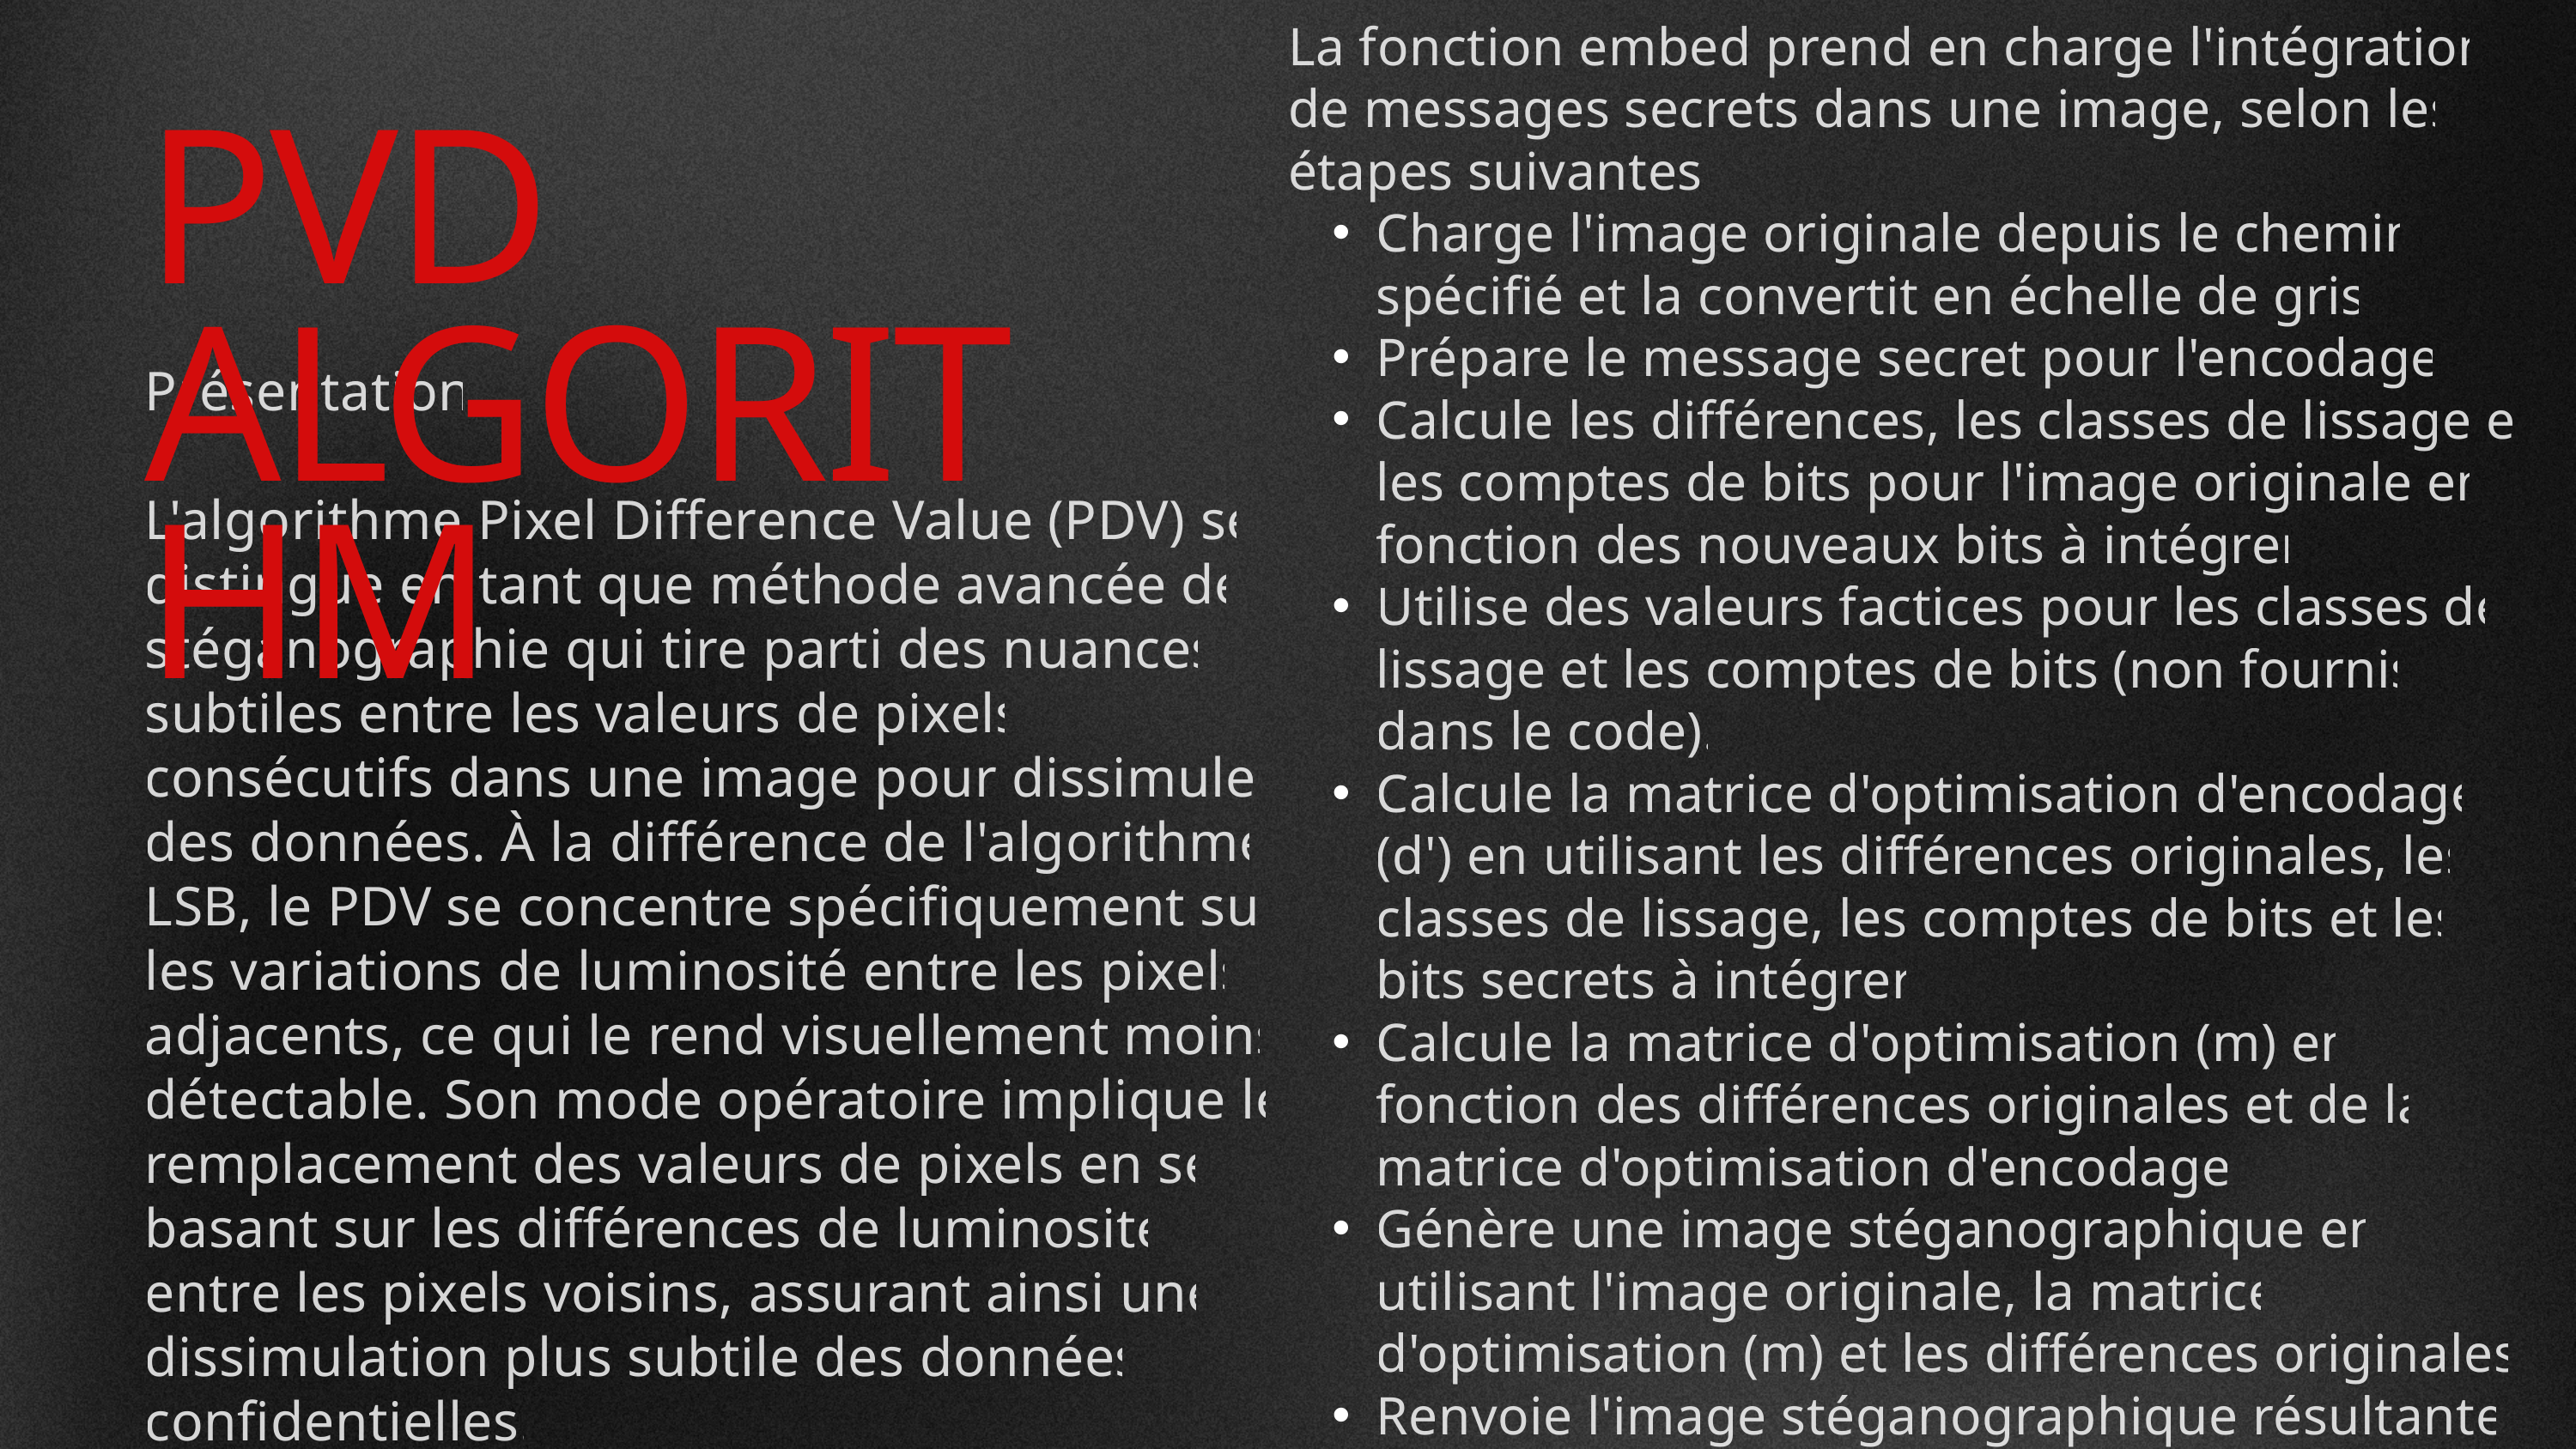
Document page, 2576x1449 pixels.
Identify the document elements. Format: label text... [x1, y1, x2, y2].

text_box [0, 0, 2576, 1449]
text_box PVD ALGORITHM [144, 129, 1058, 722]
text_box Présentation L'algorithme Pixel Difference Value (PDV) se distingue en tant que méthode avancée de stéganographie qui tire parti des nuances subtiles entre les valeurs de pixels consécutifs dans une image pour dissimuler des données. À la différence de l'algorithme LSB, le PDV se concentre spécifiquement sur les variations de luminosité entre les pixels adjacents, ce qui le rend visuellement moins détectable. Son mode opératoire implique le remplacement des valeurs de pixels en se basant sur les différences de luminosité entre les pixels voisins, assurant ainsi une dissimulation plus subtile des données confidentielles. [144, 356, 1309, 1449]
text_box La fonction embed prend en charge l'intégration de messages secrets dans une image, selon les étapes suivantes : Charge l'image originale depuis le chemin spécifié et la convertit en échelle de gris. Prépare le message secret pour l'encodage. Calcule les différences, les classes de lissage et les comptes de bits pour l'image originale en fonction des nouveaux bits à intégrer. Utilise des valeurs factices pour les classes de lissage et les comptes de bits (non fournis dans le code). Calcule la matrice d'optimisation d'encodage (d') en utilisant les différences originales, les classes de lissage, les comptes de bits et les bits secrets à intégrer. Calcule la matrice d'optimisation (m) en fonction des différences originales et de la matrice d'optimisation d'encodage. Génère une image stéganographique en utilisant l'image originale, la matrice d'optimisation (m) et les différences originales. Renvoie l'image stéganographique résultante. [1288, 13, 2548, 1446]
